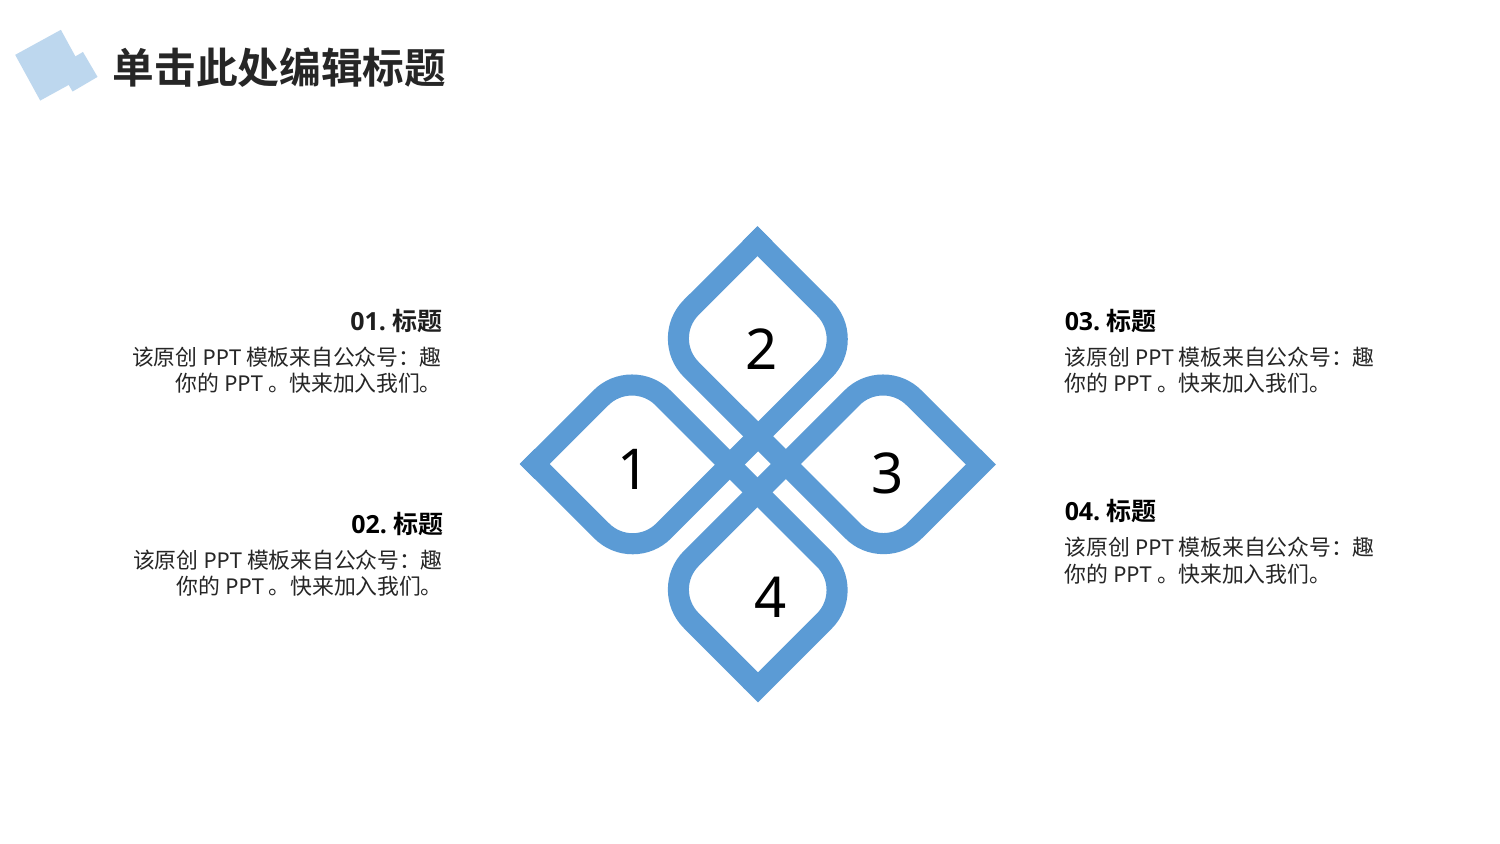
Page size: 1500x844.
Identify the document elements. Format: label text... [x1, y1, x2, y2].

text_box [24, 39, 93, 92]
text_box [99, 226, 1401, 703]
text_box 单击此处编辑标题 [97, 39, 499, 100]
